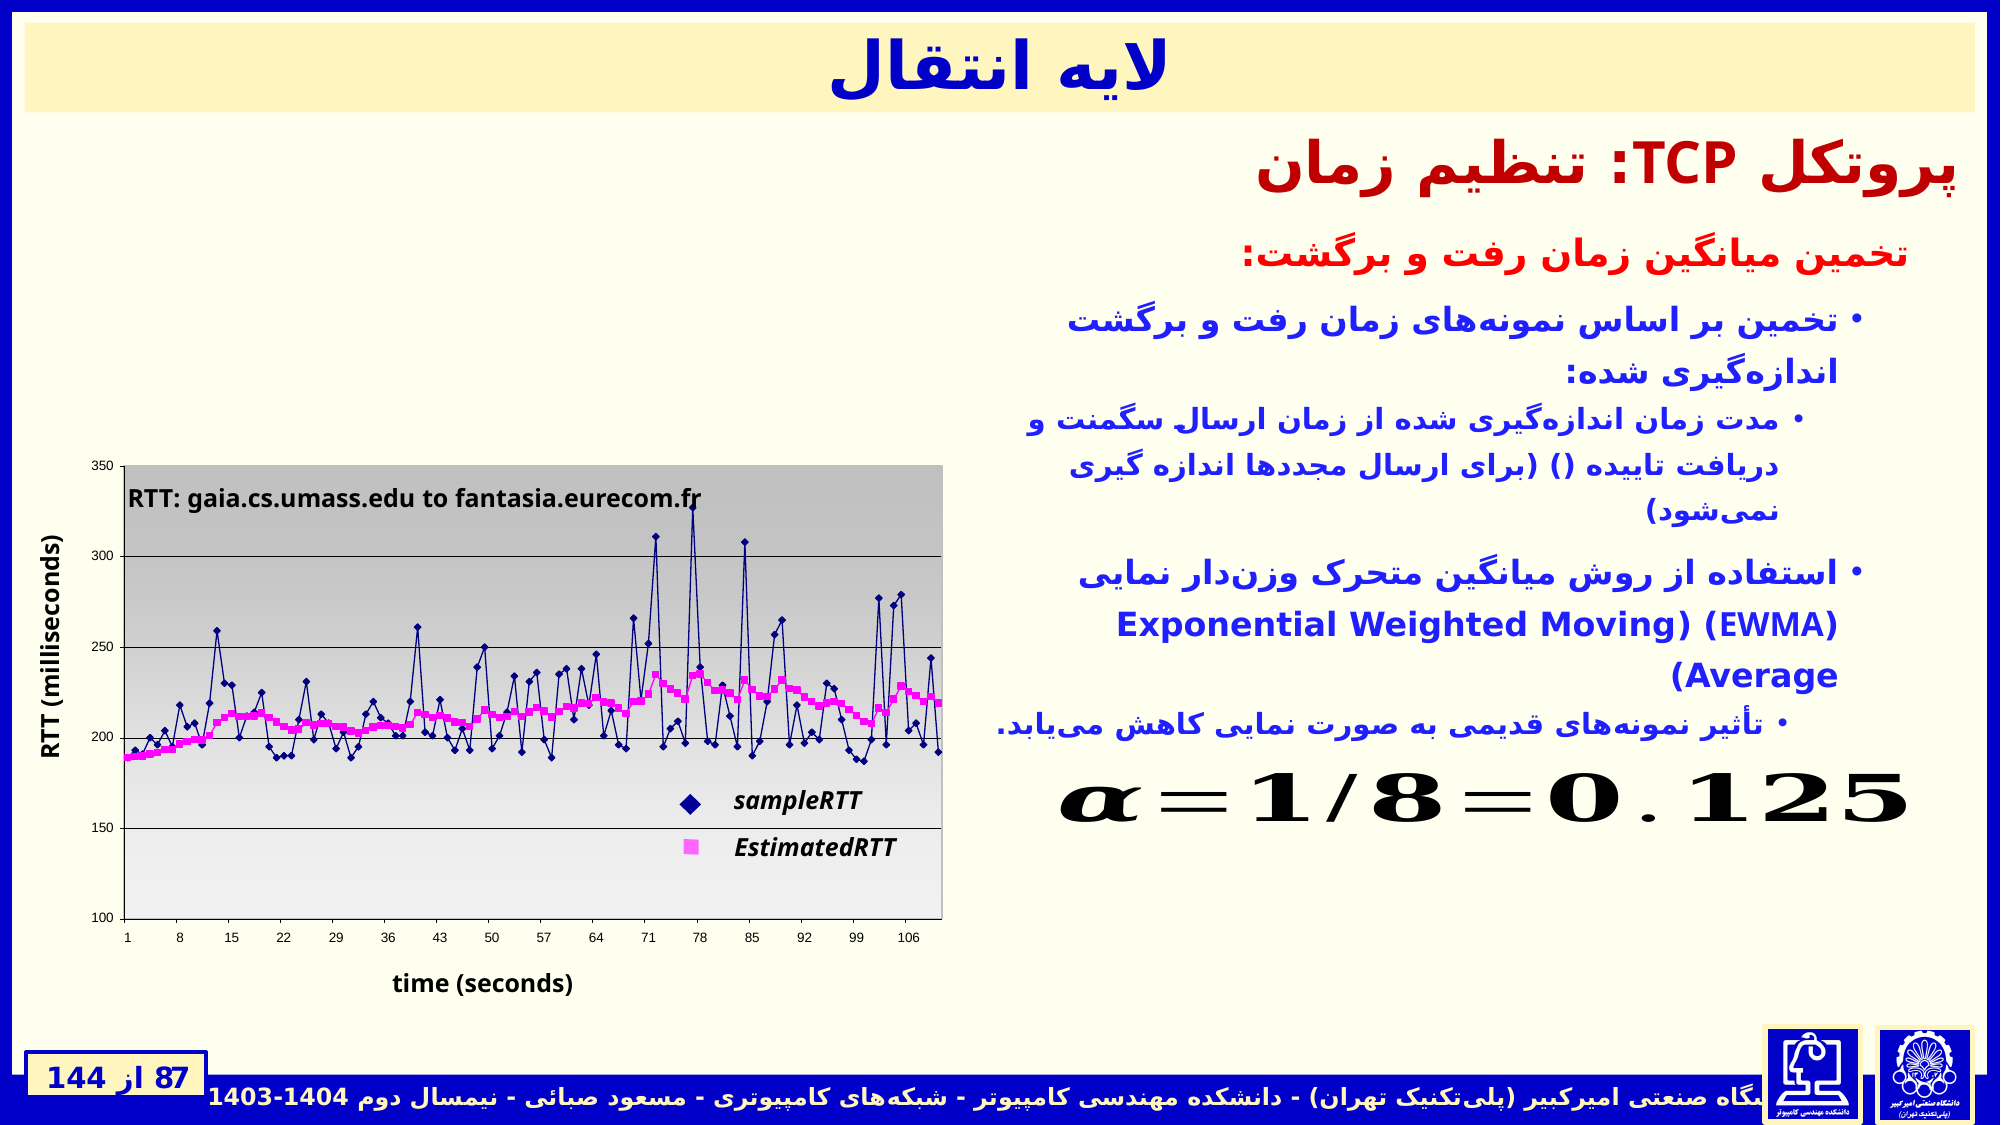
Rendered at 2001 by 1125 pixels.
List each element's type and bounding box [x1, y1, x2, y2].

text_box [26, 386, 969, 1016]
text_box [0, 0, 2000, 1125]
